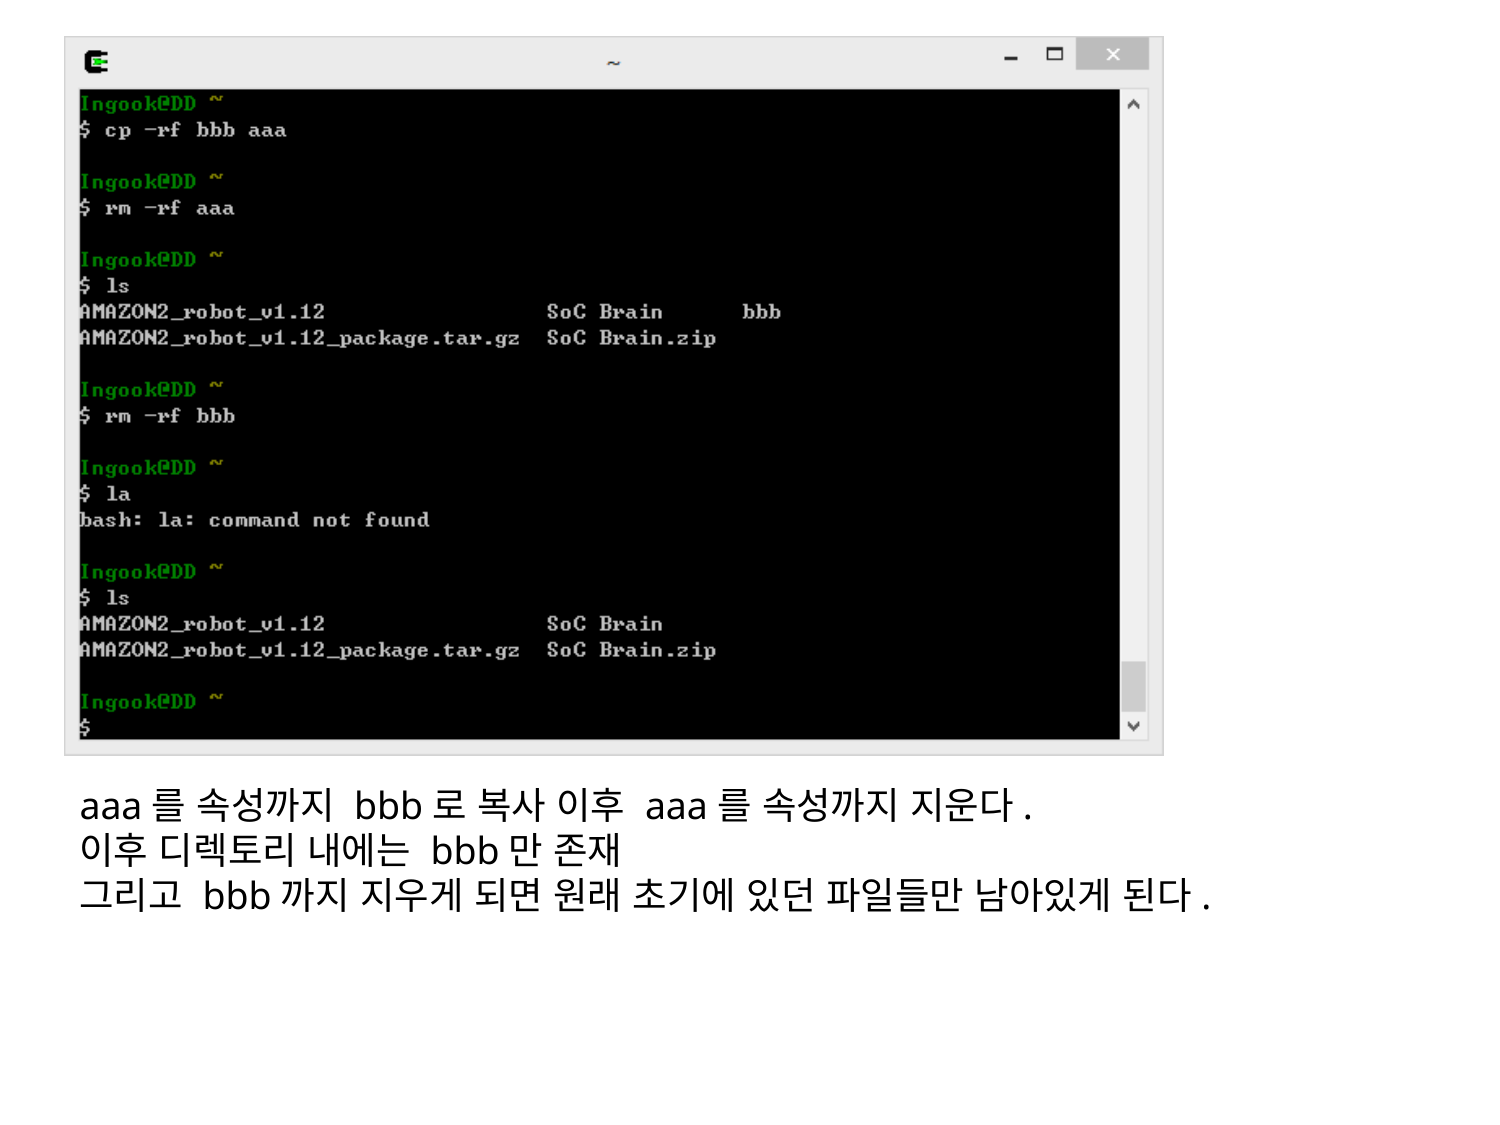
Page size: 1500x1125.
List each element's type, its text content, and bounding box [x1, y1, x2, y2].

picture [64, 36, 1164, 756]
text_box aaa를 속성까지 bbb로 복사 이후 aaa를 속성까지 지운다. 이후 디렉토리 내에는 bbb만 존재 그리고 bbb까지 지우게 되면 원래 초기에 있던 파일들만 남아있게 된다. [64, 775, 1447, 925]
text_box [0, 0, 1500, 75]
